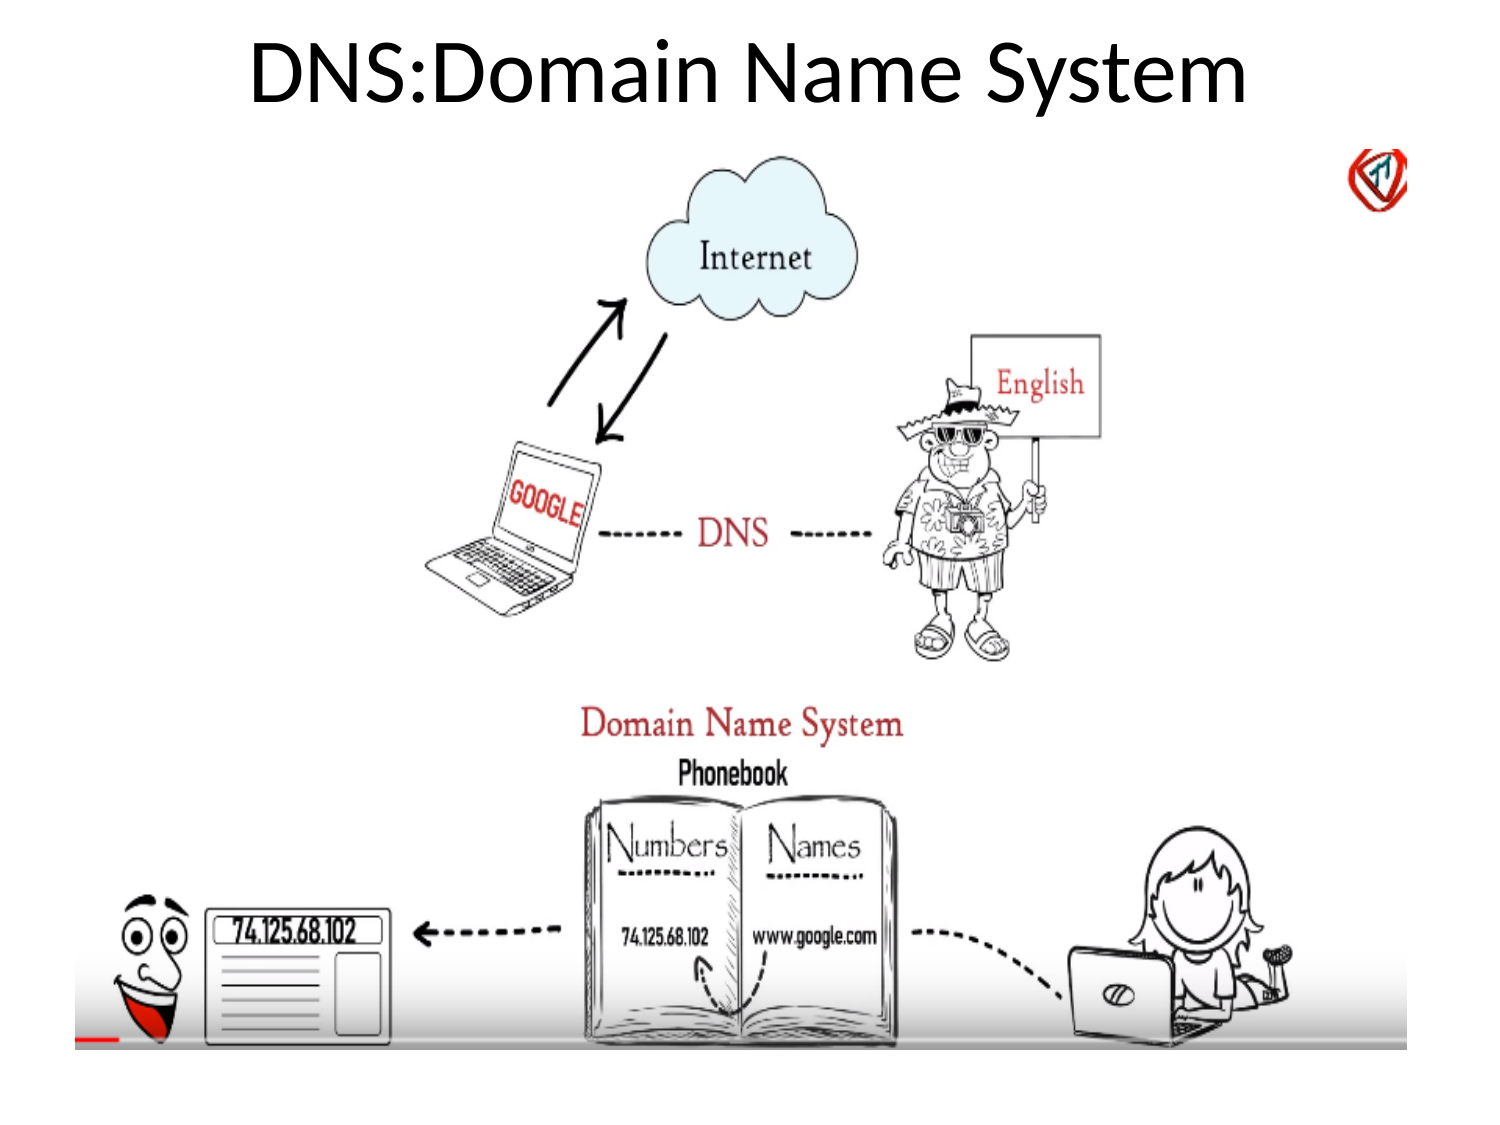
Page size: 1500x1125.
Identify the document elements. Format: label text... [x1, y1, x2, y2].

picture [74, 149, 1407, 1051]
title DNS:Domain Name System [0, 0, 1500, 242]
